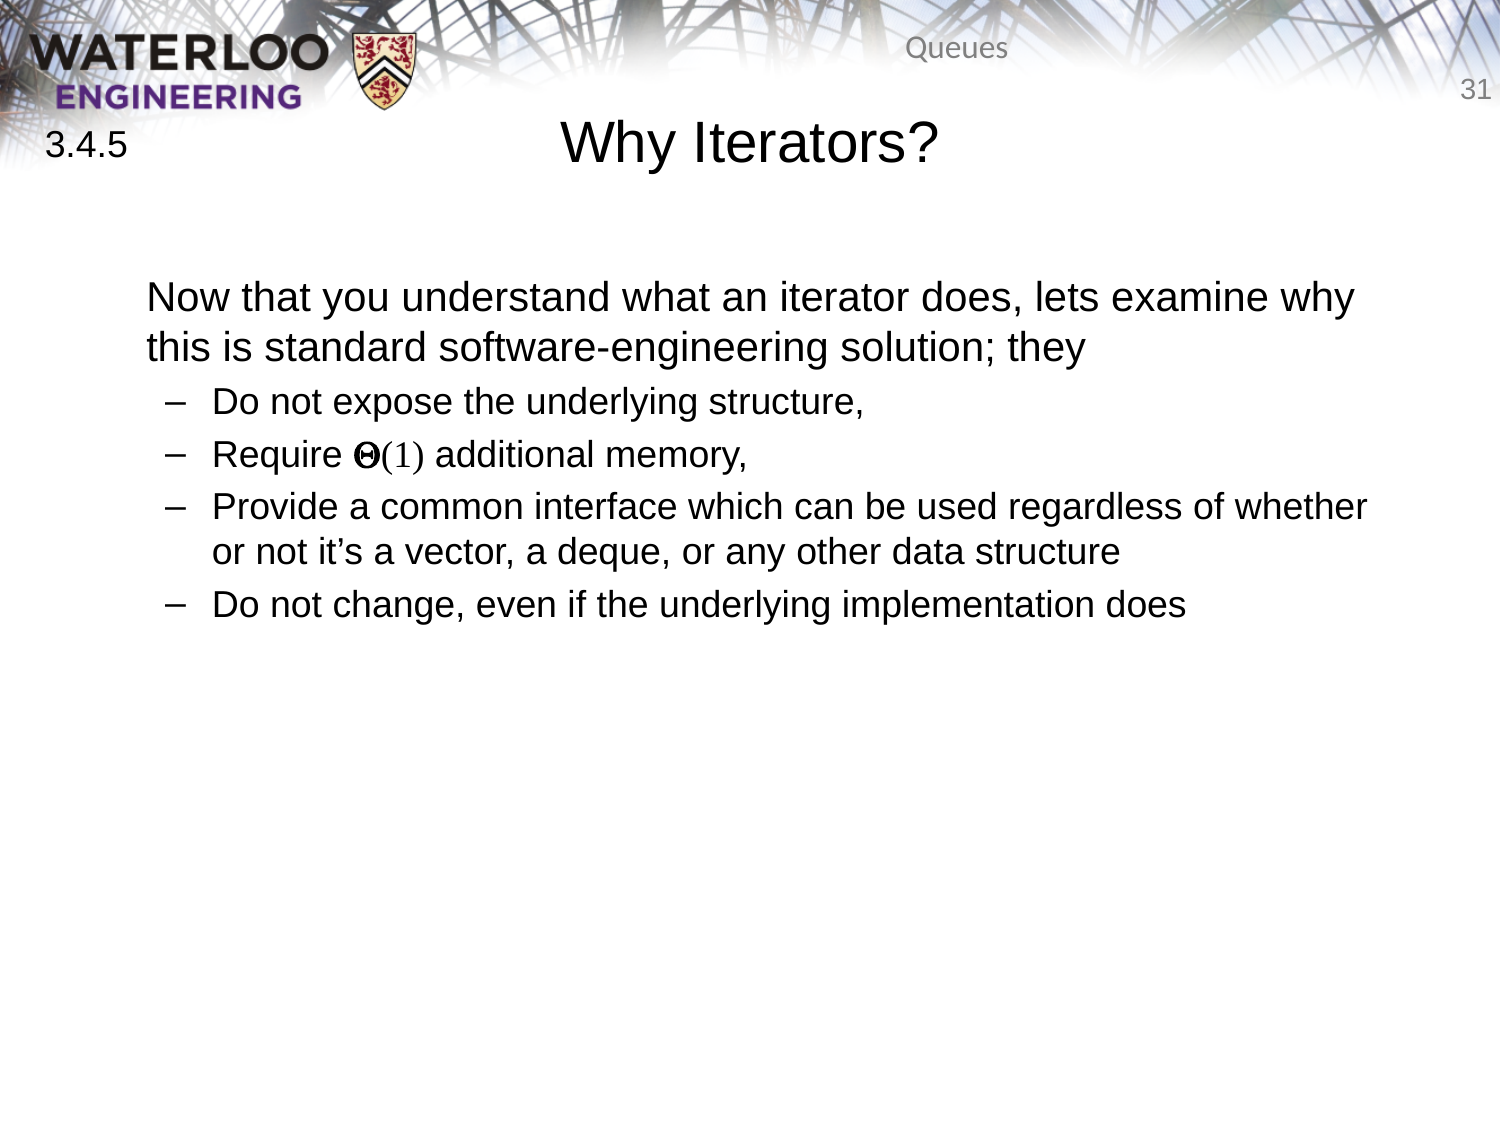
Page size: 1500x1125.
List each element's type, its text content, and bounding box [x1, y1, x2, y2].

title Why Iterators? [74, 44, 1426, 233]
text_box 3.4.5 [30, 112, 144, 172]
picture [0, 0, 1500, 1125]
list Now that you understand what an iterator does, lets examine why this is standard software-engineering solution; they Do not expose the underlying structure, Require Q(1) additional memory, Provide a common interface which can be used regardless of whether or not it’s a vector, a deque, or any other data structure Do not change, even if the underlying implementation does [74, 262, 1426, 1006]
